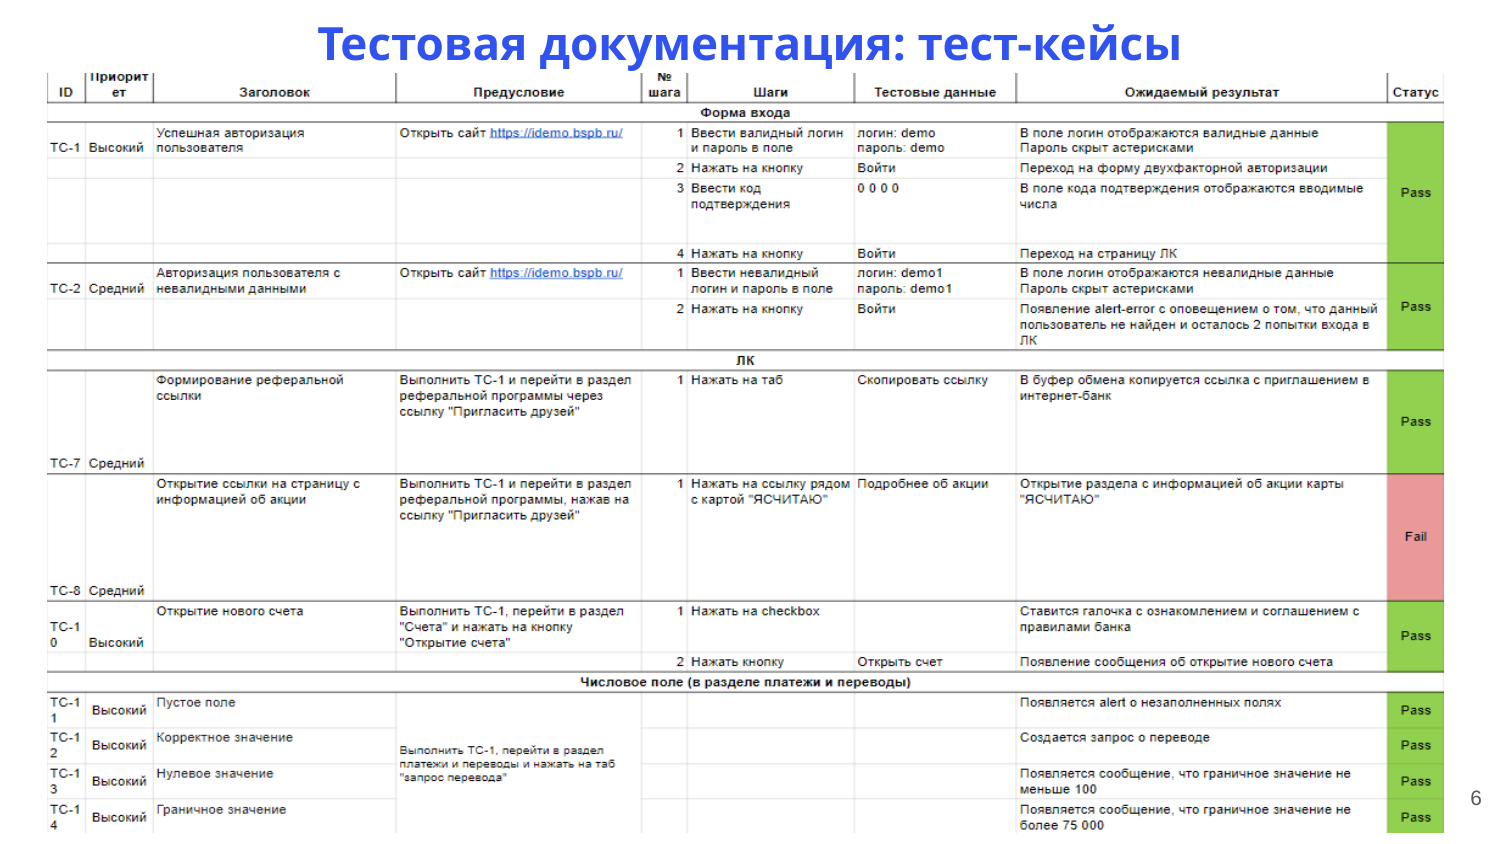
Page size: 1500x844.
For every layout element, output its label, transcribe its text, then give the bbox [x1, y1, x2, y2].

title Тестовая документация: тест-кейсы [0, 0, 1500, 98]
picture [47, 73, 1444, 834]
slide_number 6 [1449, 771, 1497, 824]
